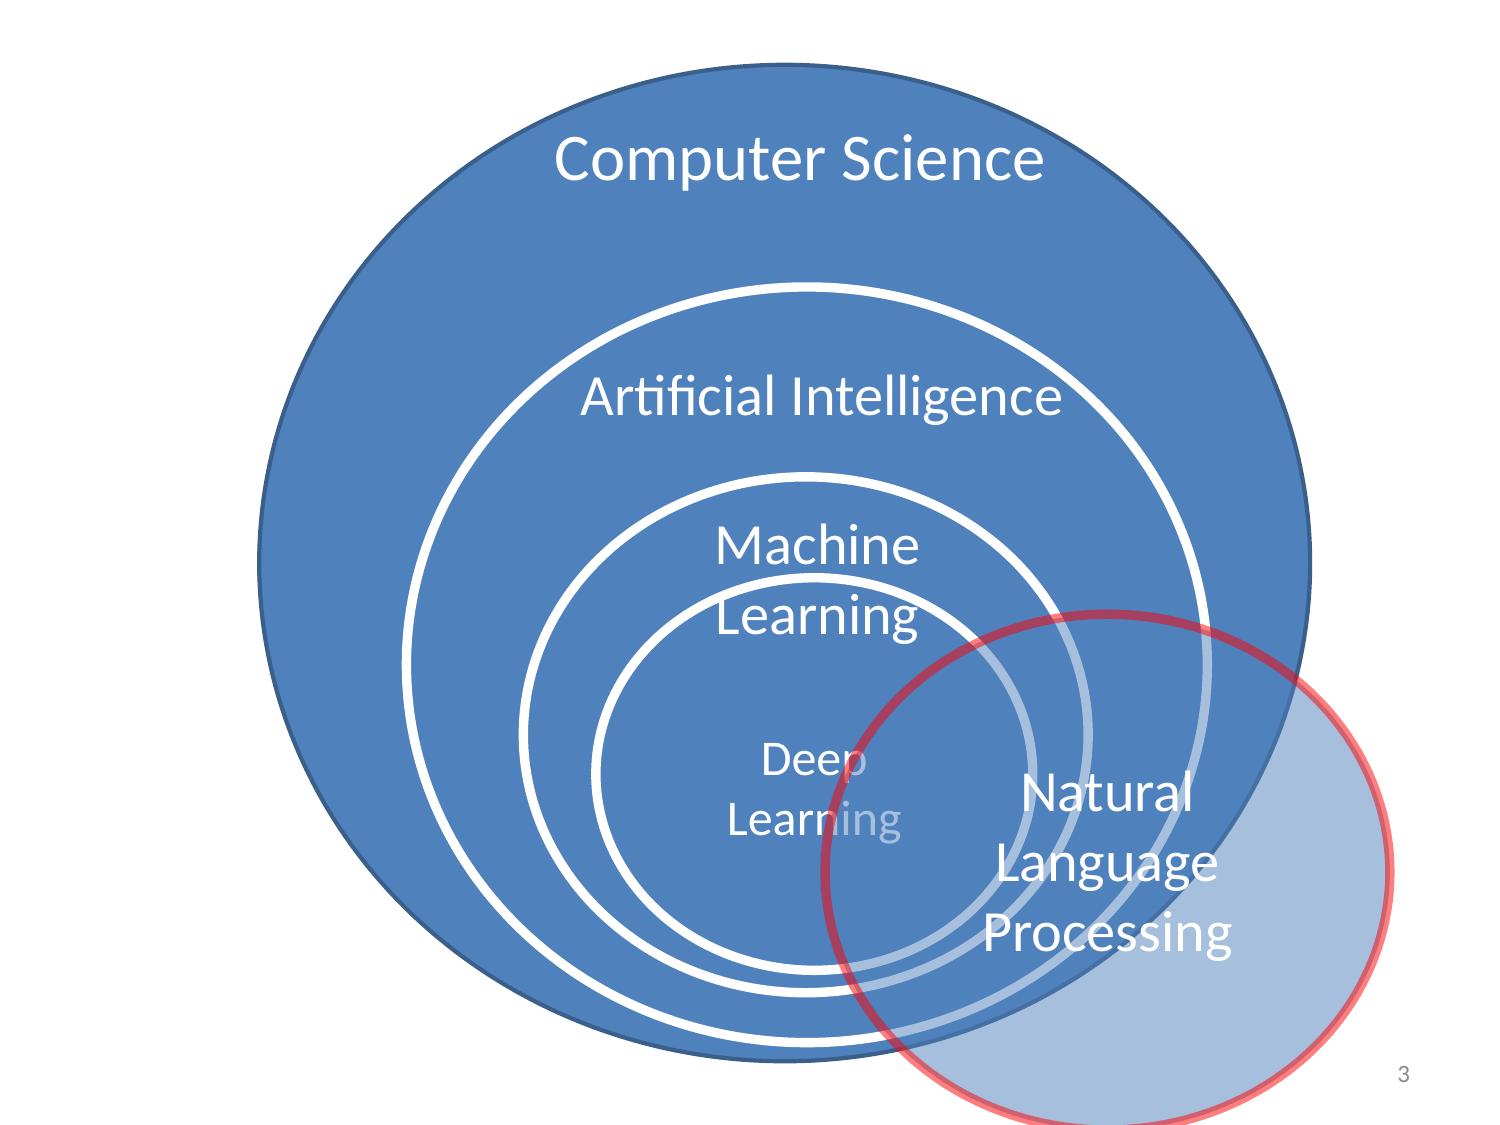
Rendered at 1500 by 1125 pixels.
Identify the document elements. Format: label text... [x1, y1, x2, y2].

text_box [406, 286, 1208, 1043]
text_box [824, 613, 1391, 1125]
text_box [595, 577, 1033, 971]
text_box [257, 119, 1313, 907]
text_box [523, 476, 1089, 993]
text_box [570, 62, 1000, 106]
slide_number 3 [1395, 1042, 1425, 1103]
text_box Computer Science [540, 106, 1062, 202]
text_box [668, 1051, 819, 1064]
